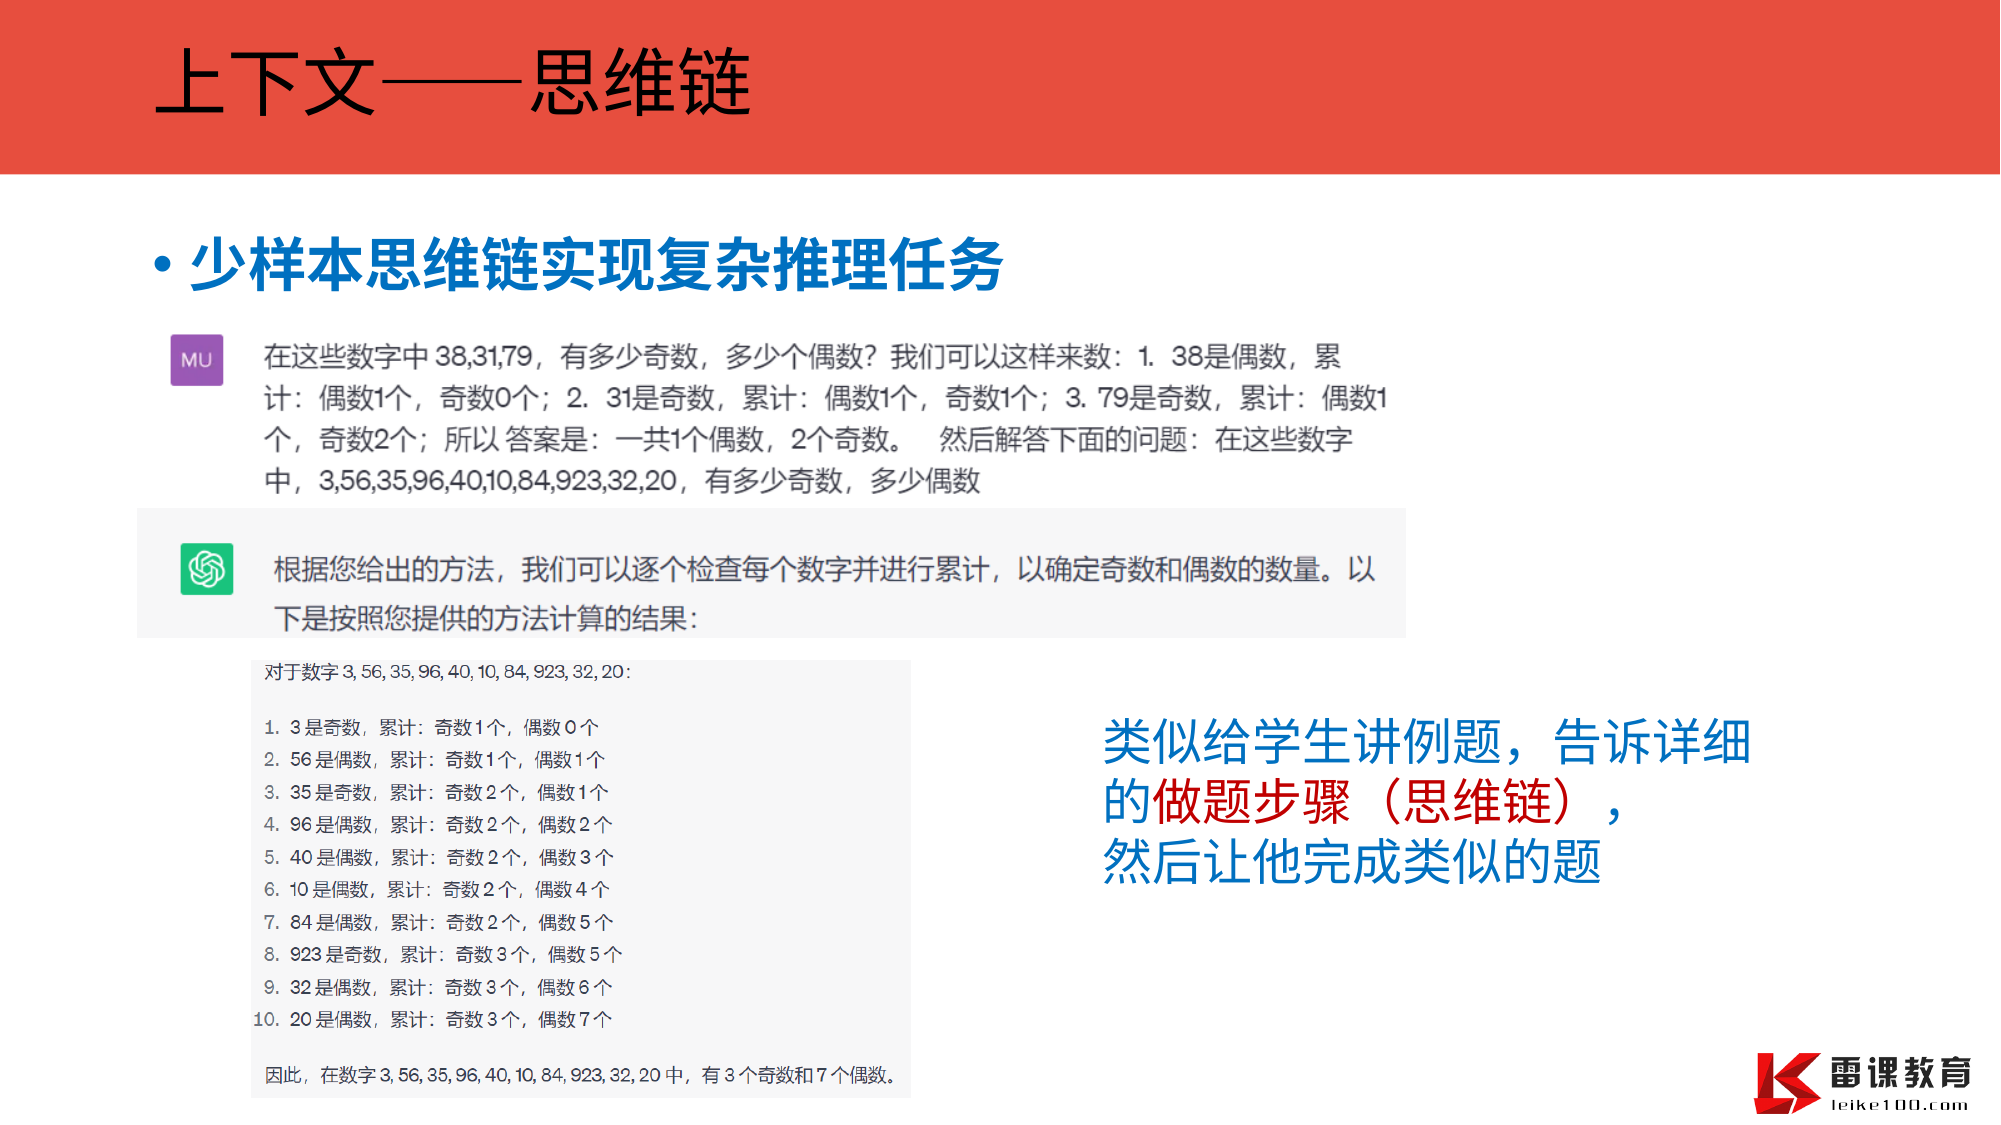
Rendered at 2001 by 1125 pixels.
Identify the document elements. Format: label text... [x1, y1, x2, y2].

text_box 类似给学生讲例题，告诉详细的做题步骤（思维链）， 然后让他完成类似的题 [1087, 703, 1803, 899]
title 上下文——思维链 [137, 14, 1863, 159]
picture [1753, 1053, 1971, 1114]
picture [137, 312, 1446, 638]
picture [251, 660, 911, 1098]
list 少样本思维链实现复杂推理任务 [137, 228, 1863, 1014]
